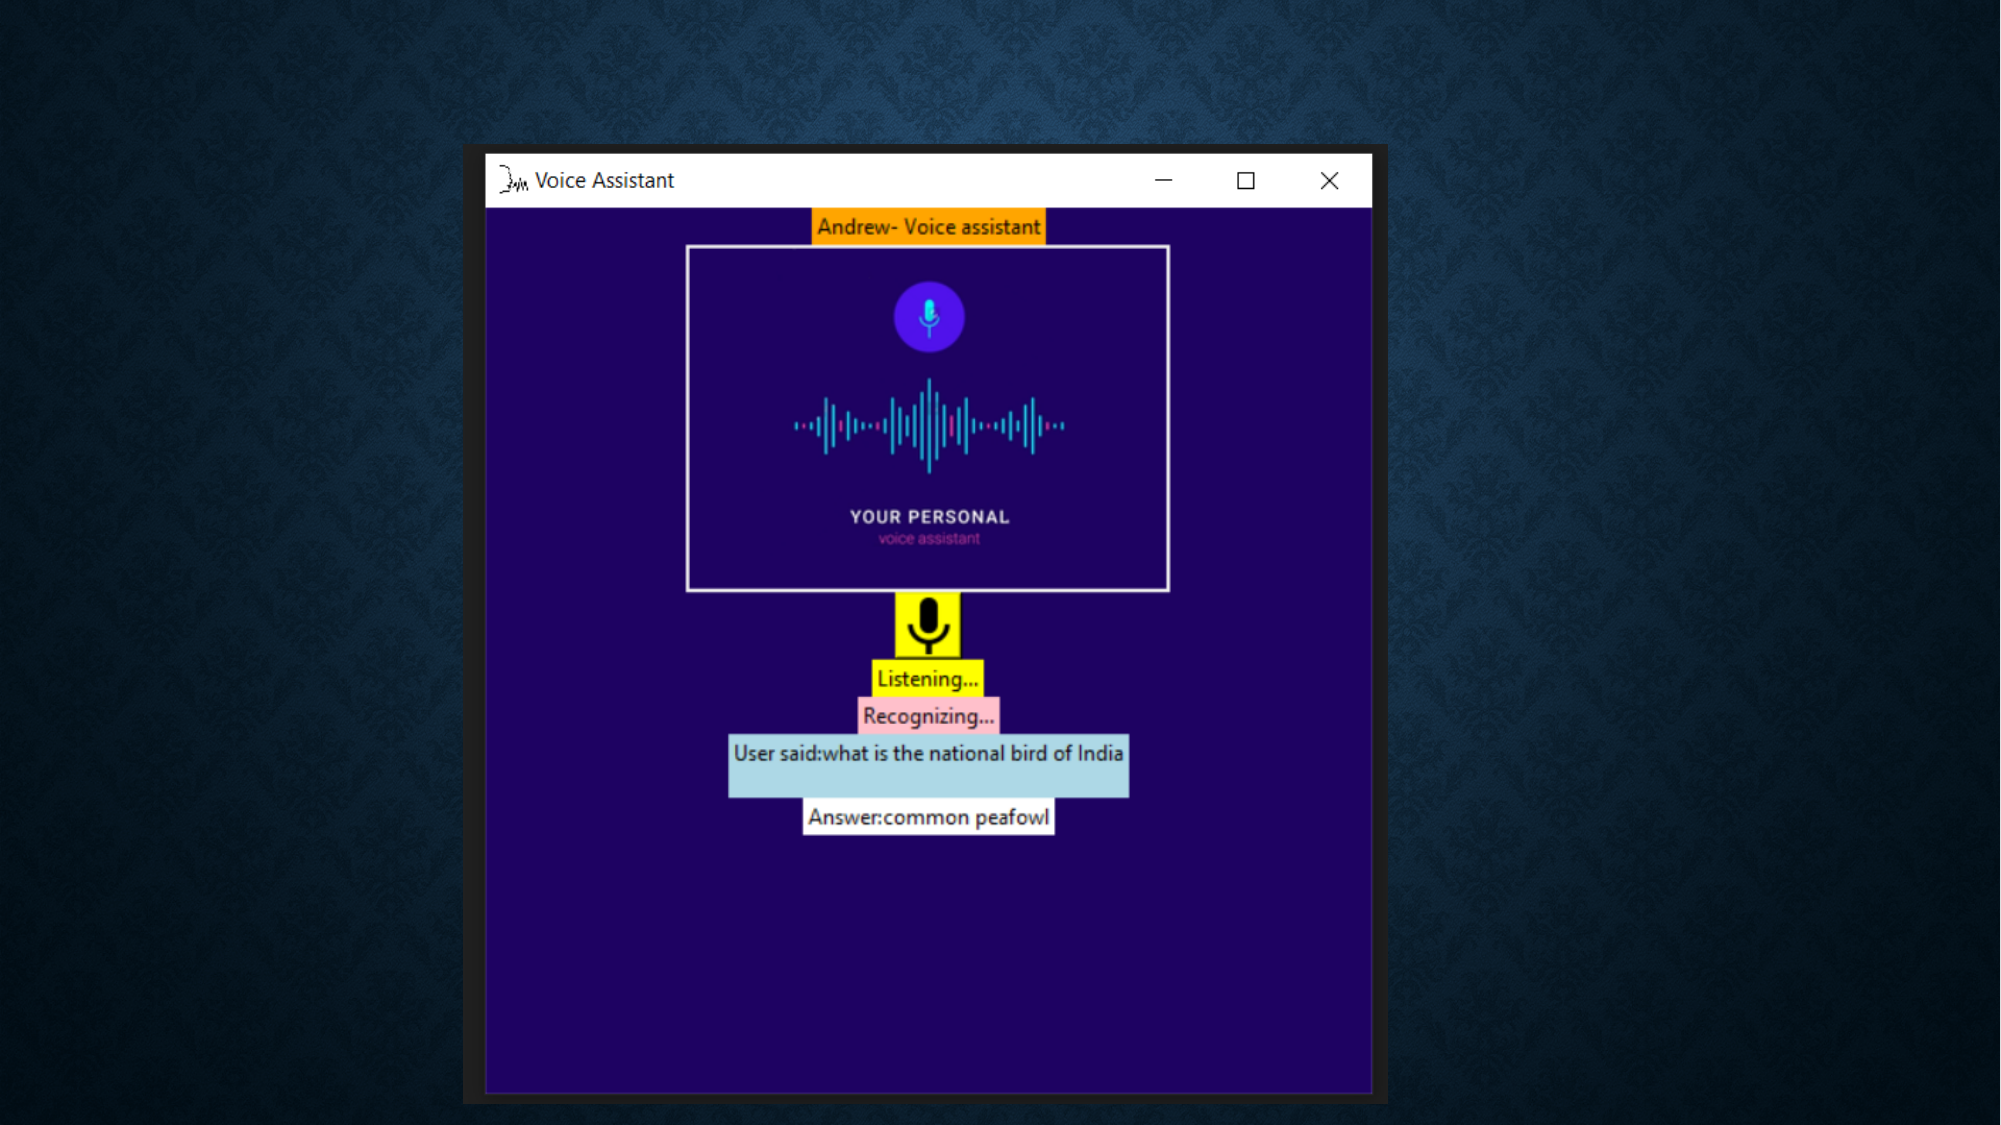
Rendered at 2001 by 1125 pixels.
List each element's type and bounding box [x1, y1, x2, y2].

list [462, 143, 1388, 1105]
